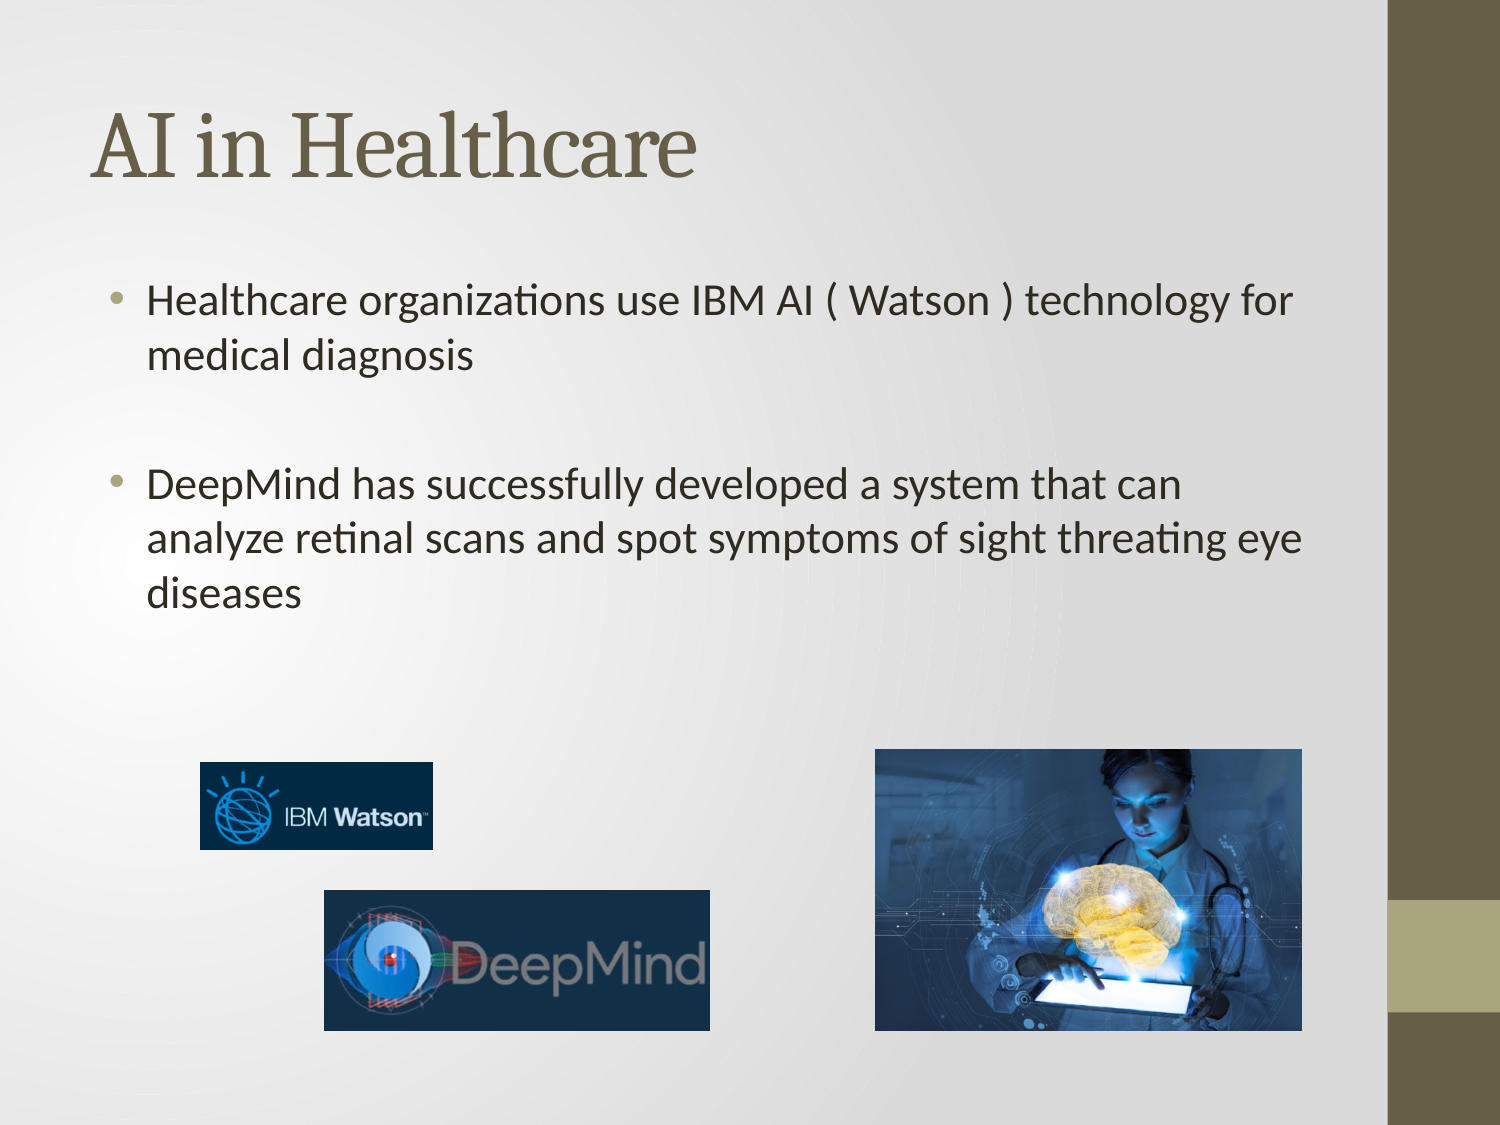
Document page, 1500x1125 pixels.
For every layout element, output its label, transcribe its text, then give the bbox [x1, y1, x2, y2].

picture [874, 749, 1303, 1031]
list Healthcare organizations use IBM AI ( Watson ) technology for medical diagnosis DeepMind has successfully developed a system that can analyze retinal scans and spot symptoms of sight threating eye diseases [75, 262, 1325, 1050]
picture [324, 889, 710, 1031]
picture [199, 761, 433, 851]
title AI in Healthcare [75, 45, 1325, 233]
